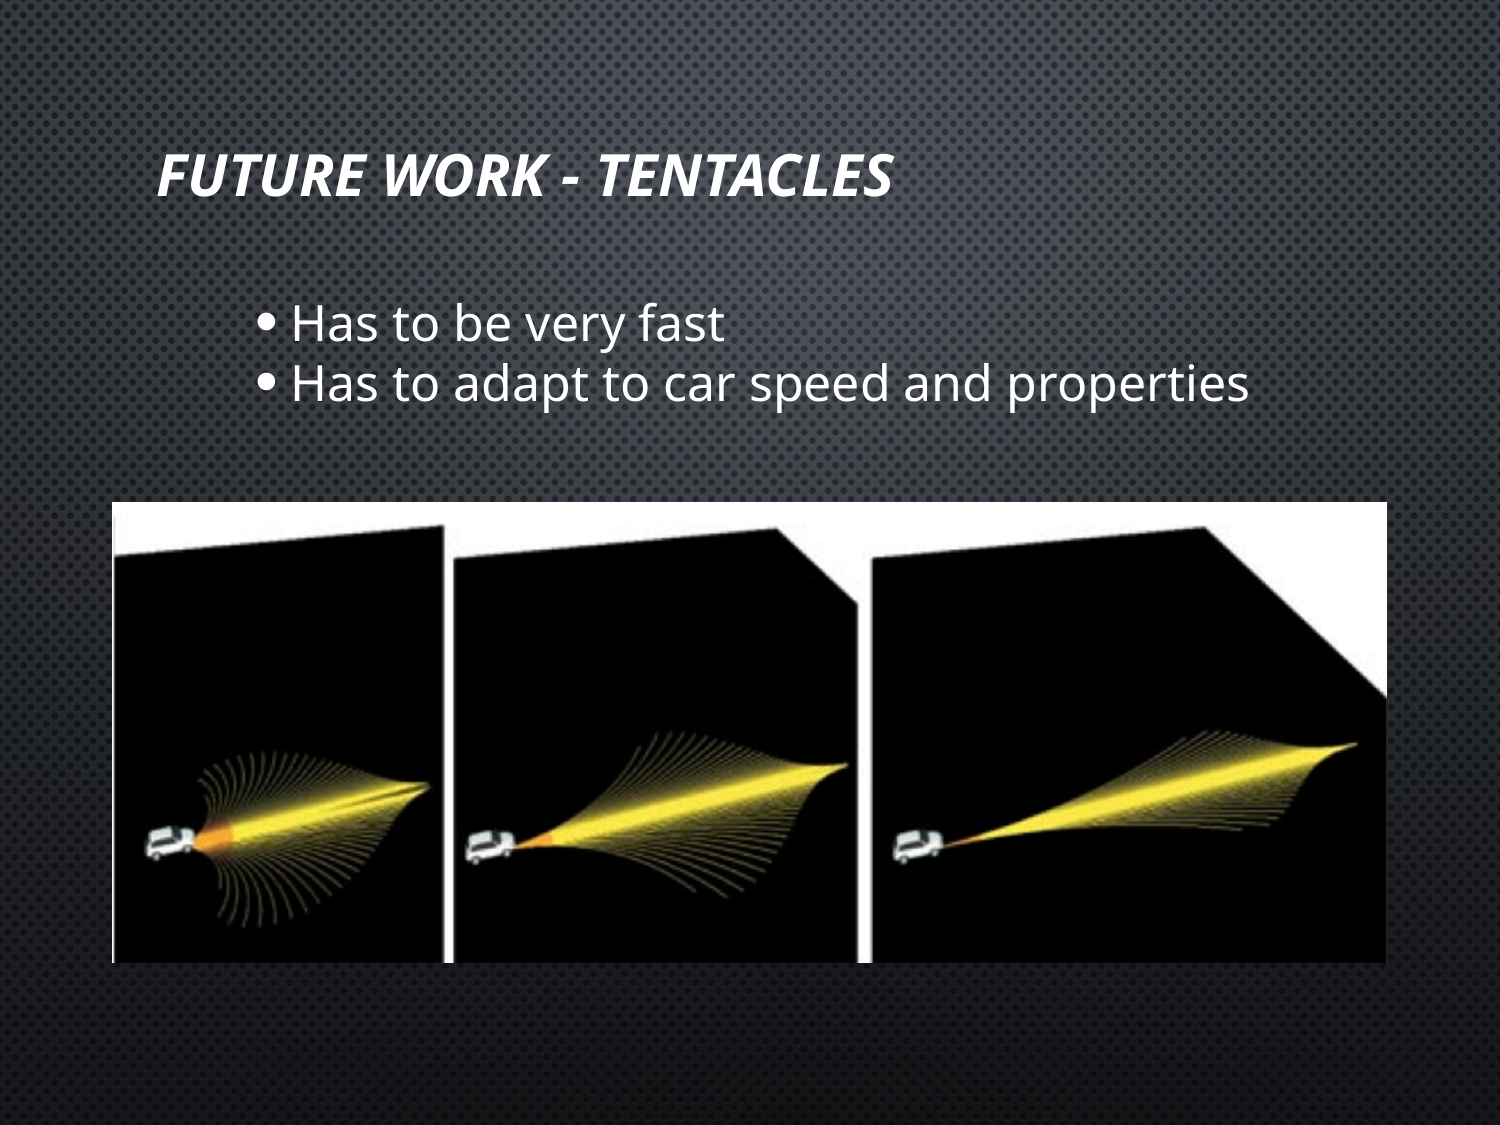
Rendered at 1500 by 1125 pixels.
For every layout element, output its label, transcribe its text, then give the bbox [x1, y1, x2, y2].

text_box Has to be very fast Has to adapt to car speed and properties [240, 270, 1425, 433]
picture [0, 0, 1500, 1125]
text_box FUTURE WORK - TENTACLES [142, 36, 1406, 311]
